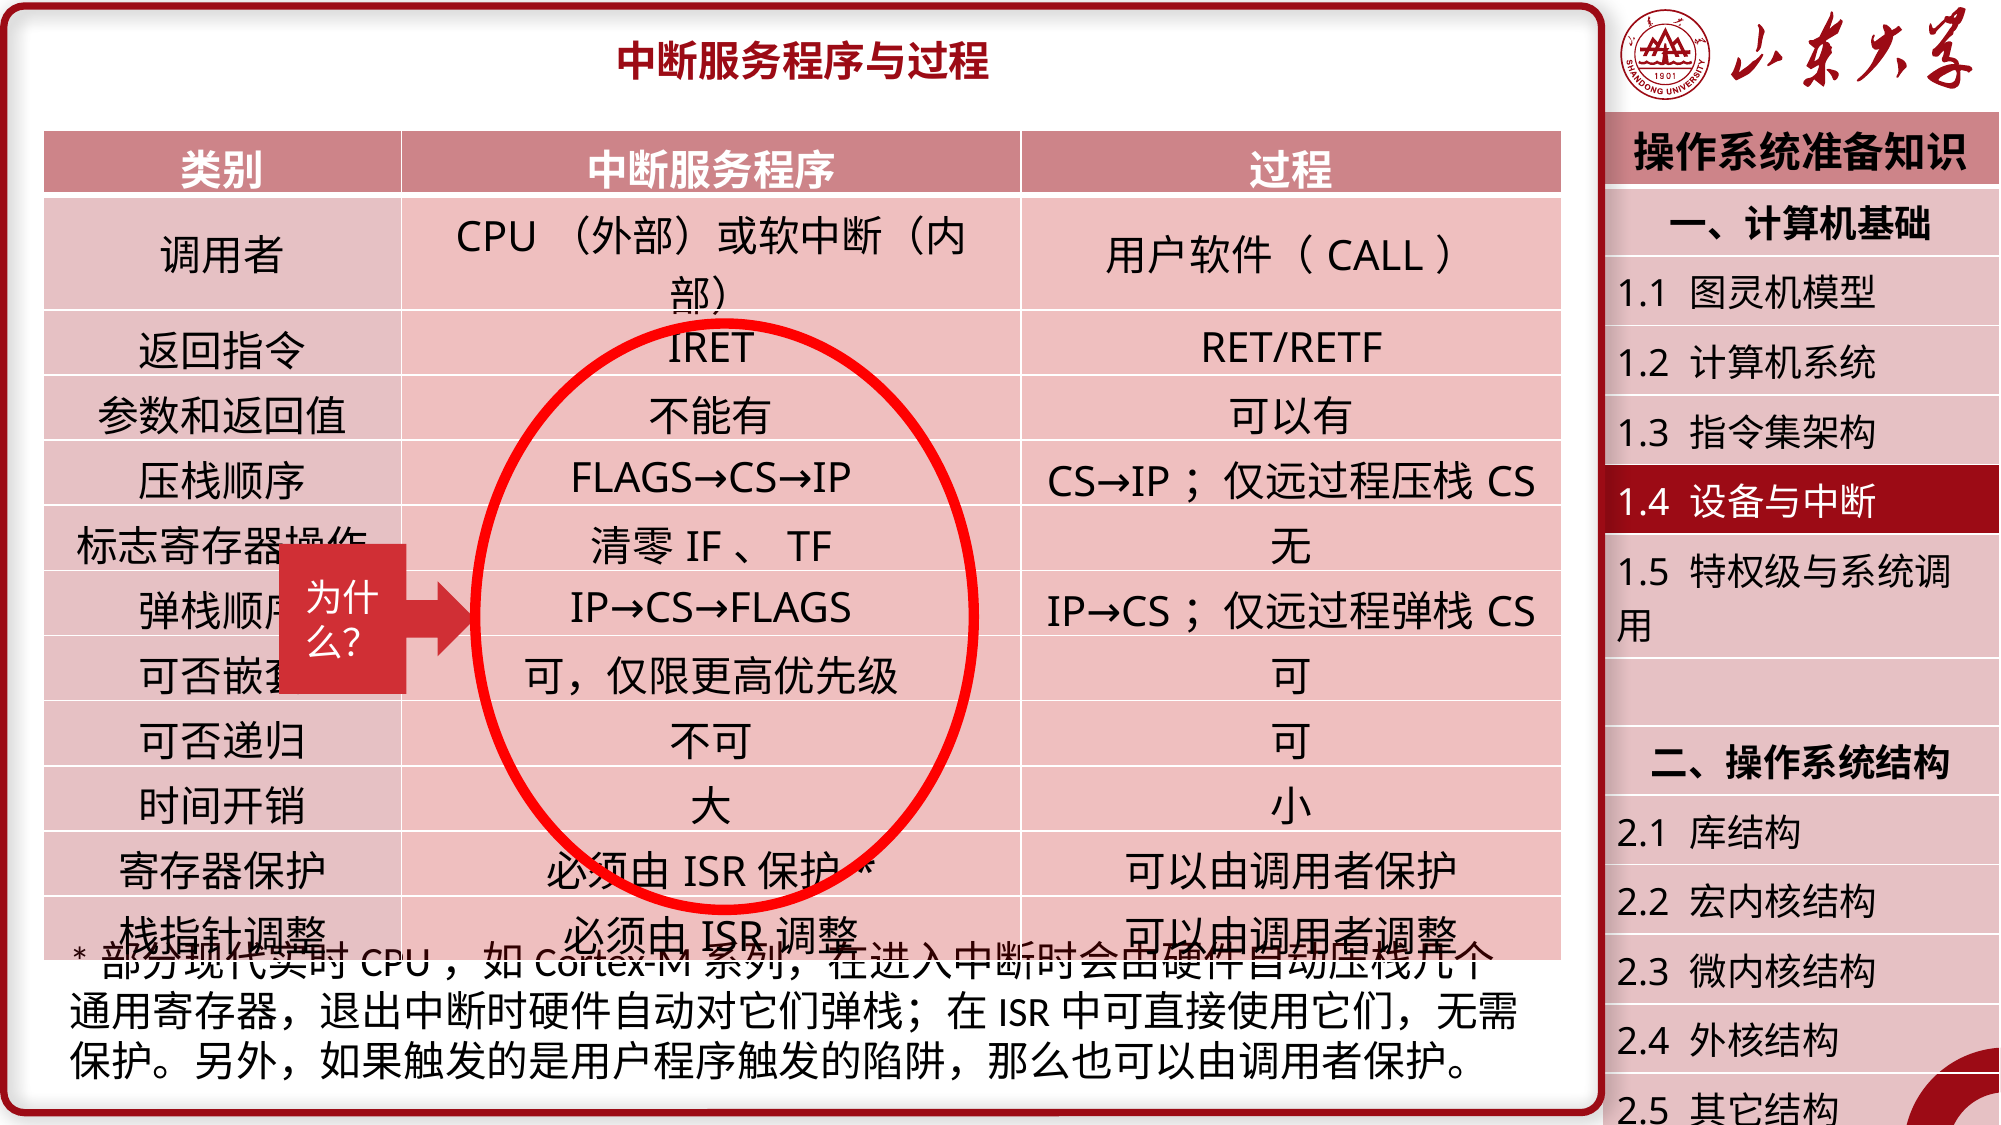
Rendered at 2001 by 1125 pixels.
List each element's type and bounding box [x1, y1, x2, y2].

table_cell [44, 636, 401, 700]
table_cell [44, 311, 401, 374]
table_header [1022, 131, 1561, 192]
table_cell [402, 897, 1020, 960]
table_cell [1603, 796, 1999, 864]
table_cell [402, 376, 579, 439]
text_box [1620, 5, 1977, 100]
table_cell [1022, 441, 1561, 504]
table_cell [1603, 935, 1999, 1003]
table_cell [44, 767, 401, 830]
table_cell [870, 376, 1020, 439]
table_cell [402, 701, 507, 765]
table_cell [402, 441, 523, 504]
table_header [402, 131, 1020, 192]
table_cell [1022, 767, 1561, 830]
table_cell [1022, 636, 1561, 700]
table_cell [1022, 311, 1561, 374]
table_cell [44, 376, 401, 439]
table_cell [408, 571, 477, 615]
text_box [2, 4, 1603, 1114]
table_cell [44, 571, 278, 635]
table_cell [1603, 535, 1999, 657]
table_cell [462, 623, 474, 635]
table_cell [44, 506, 401, 570]
table_cell [1022, 506, 1561, 570]
table_cell [402, 311, 1020, 374]
table_cell [1603, 189, 1999, 255]
table_cell [44, 441, 401, 504]
table_cell [44, 701, 401, 765]
table_cell [1603, 727, 1999, 794]
table_cell [44, 832, 401, 895]
table_cell [1022, 897, 1561, 960]
table_cell [972, 571, 1020, 635]
table_cell [1603, 396, 1999, 464]
table_cell [44, 198, 401, 309]
table_cell [1022, 198, 1561, 309]
table_cell [809, 832, 1020, 895]
table_cell [1022, 376, 1561, 439]
table_cell [957, 506, 1020, 570]
table_header [44, 131, 401, 192]
table_cell [402, 832, 640, 895]
table_cell [1603, 326, 1999, 394]
table_cell [1603, 1005, 1999, 1072]
table_cell [1022, 571, 1561, 635]
table_cell [402, 636, 484, 700]
table_cell [1603, 1074, 1999, 1125]
table_cell [402, 198, 1020, 309]
table_cell [1603, 865, 1999, 933]
table_cell [402, 767, 551, 830]
table_cell [402, 506, 492, 570]
table_cell [1022, 832, 1561, 895]
table_cell [898, 767, 1020, 830]
table_cell [1603, 465, 1999, 533]
table_cell [44, 897, 401, 960]
table_header [1603, 112, 1999, 184]
table_cell [942, 701, 1020, 765]
table_cell [926, 441, 1020, 504]
table_cell [1603, 257, 1999, 325]
table_cell [965, 636, 1020, 700]
table_cell [1603, 659, 1999, 725]
table_cell [1022, 701, 1561, 765]
